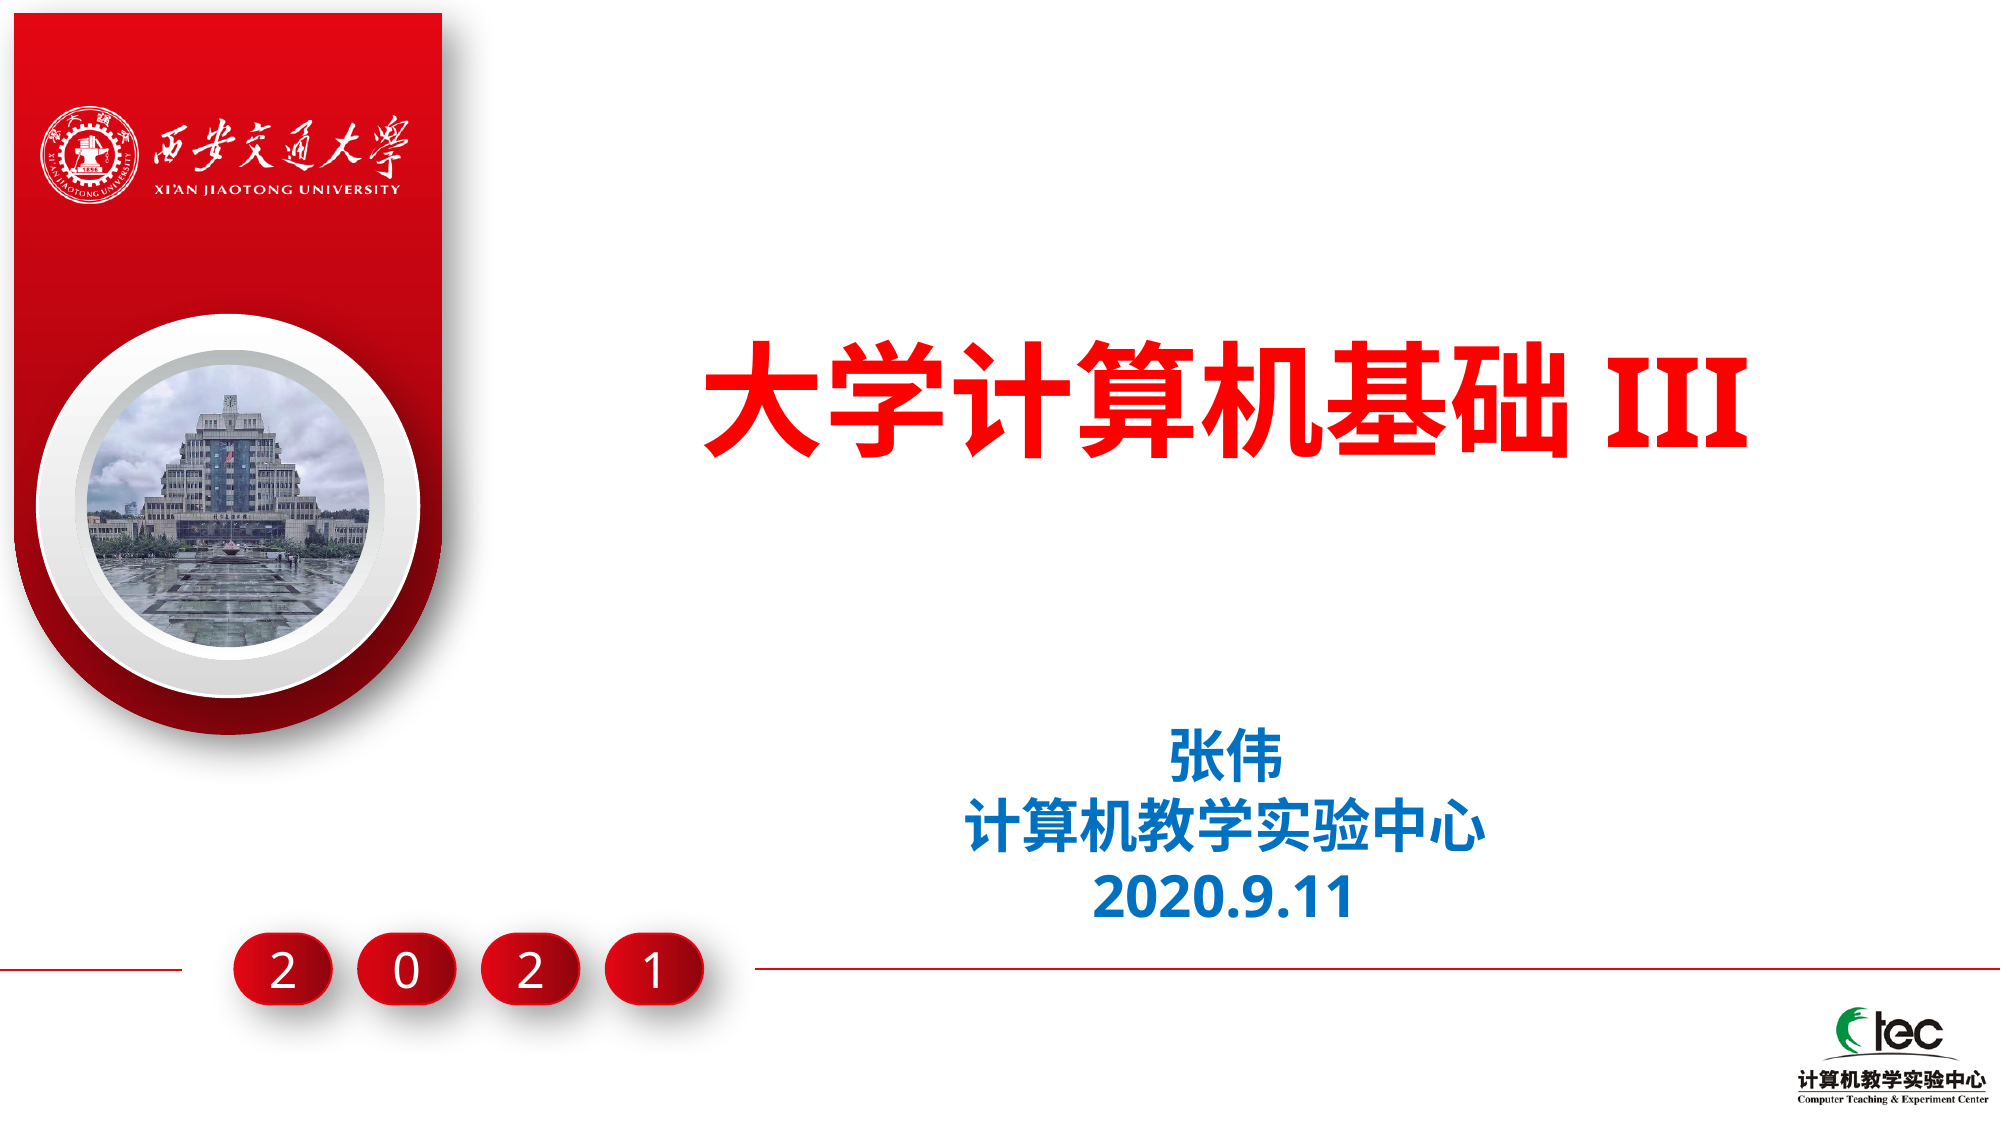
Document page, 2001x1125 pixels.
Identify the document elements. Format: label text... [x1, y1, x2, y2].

picture [1788, 993, 2000, 1125]
text_box 张伟 计算机教学实验中心 2020.9.11 [725, 711, 1726, 933]
text_box 大学计算机基础III [530, 315, 1920, 481]
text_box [13, 13, 443, 735]
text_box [0, 933, 2000, 1005]
